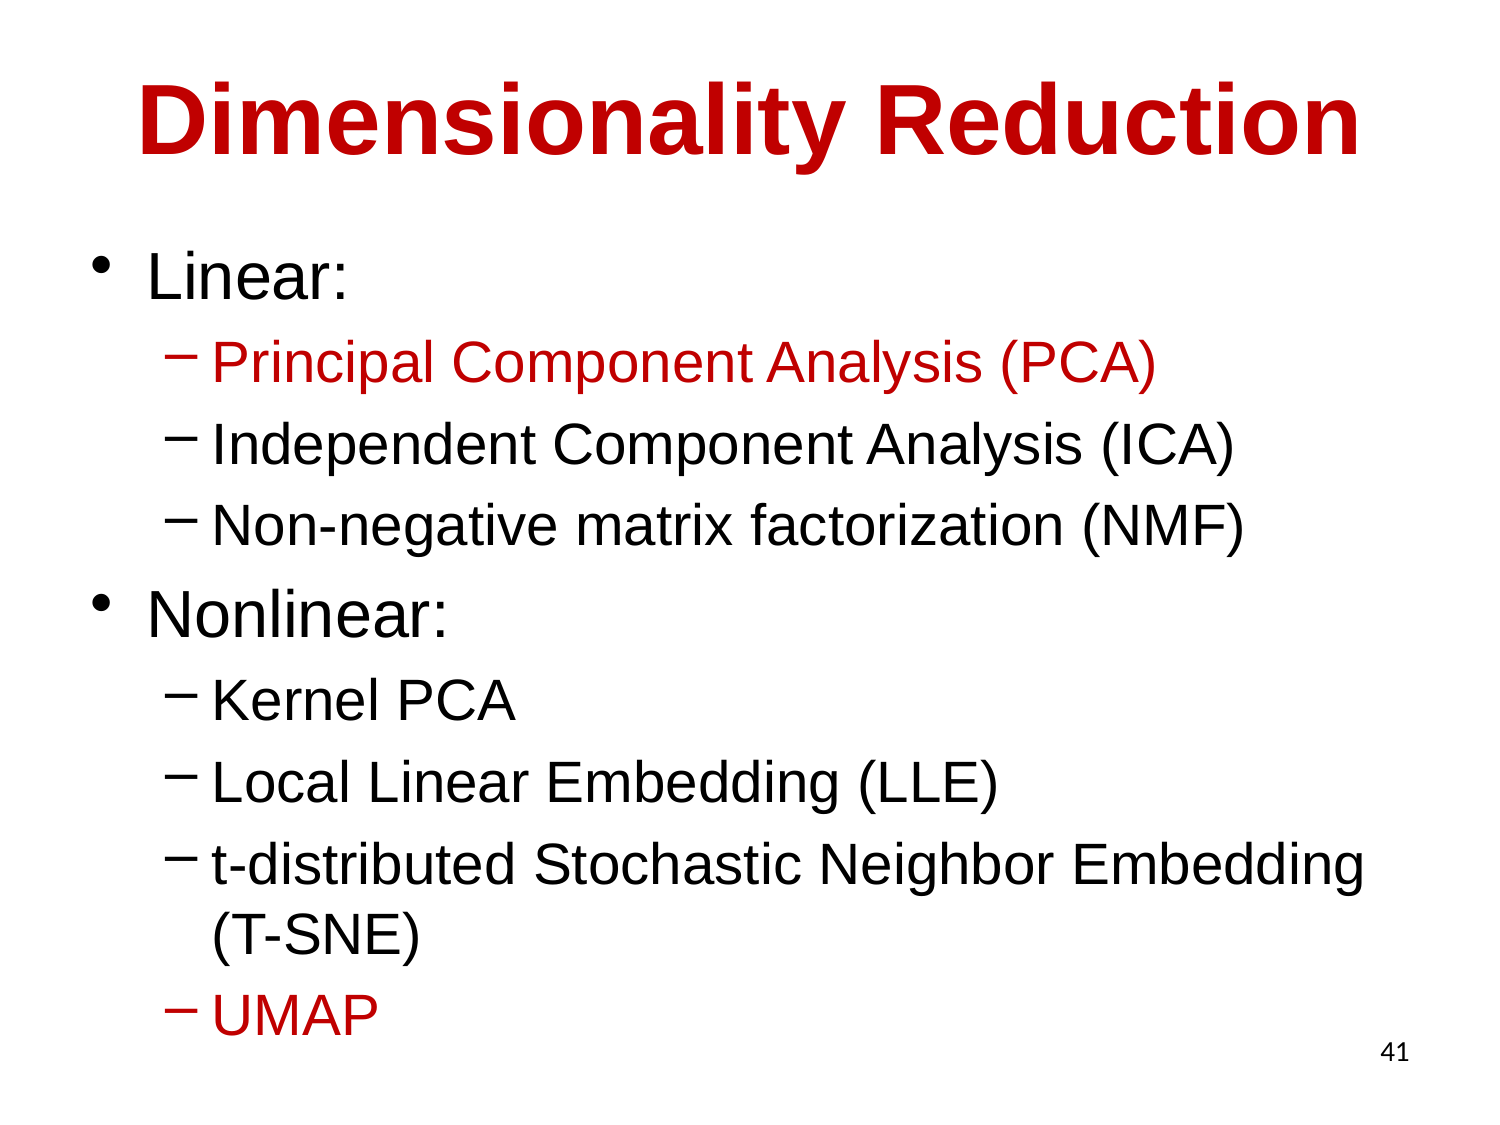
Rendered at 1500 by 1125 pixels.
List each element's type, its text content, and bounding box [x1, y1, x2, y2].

title Dimensionality Reduction [0, 17, 1500, 211]
slide_number 41 [1074, 1024, 1426, 1103]
list Linear: Principal Component Analysis (PCA) Independent Component Analysis (ICA) Non-negative matrix factorization (NMF) Nonlinear: Kernel PCA Local Linear Embedding (LLE) t-distributed Stochastic Neighbor Embedding (T-SNE) UMAP [74, 224, 1426, 1006]
